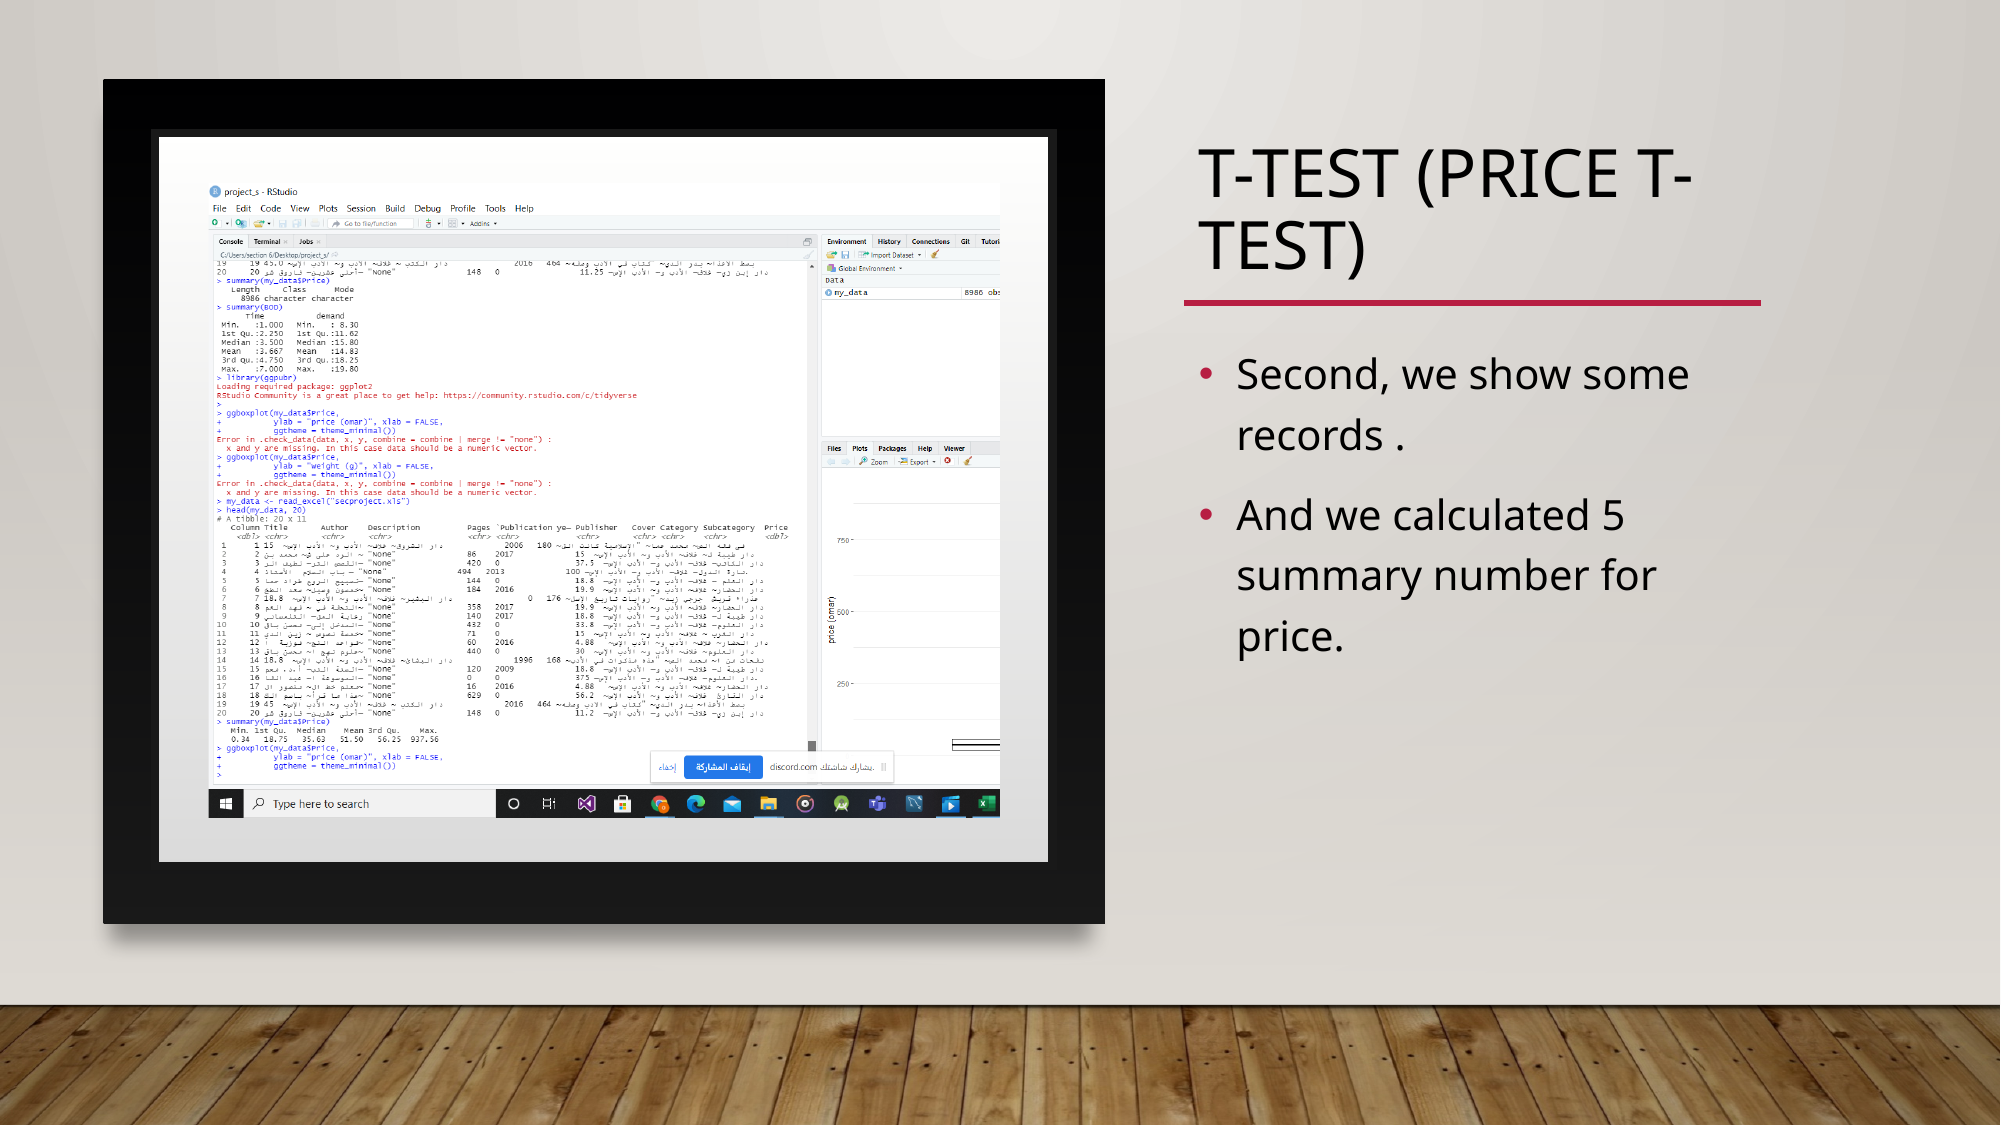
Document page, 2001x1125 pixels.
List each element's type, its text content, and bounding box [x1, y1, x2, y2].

picture [0, 1006, 2000, 1125]
picture [208, 182, 1001, 818]
title T-test (price T-test) [1184, 131, 1762, 302]
list Second, we show some records . And we calculated 5 summary number for price. [1184, 330, 1762, 897]
text_box [0, 330, 2000, 1004]
text_box [0, 0, 2000, 330]
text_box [103, 78, 1106, 924]
